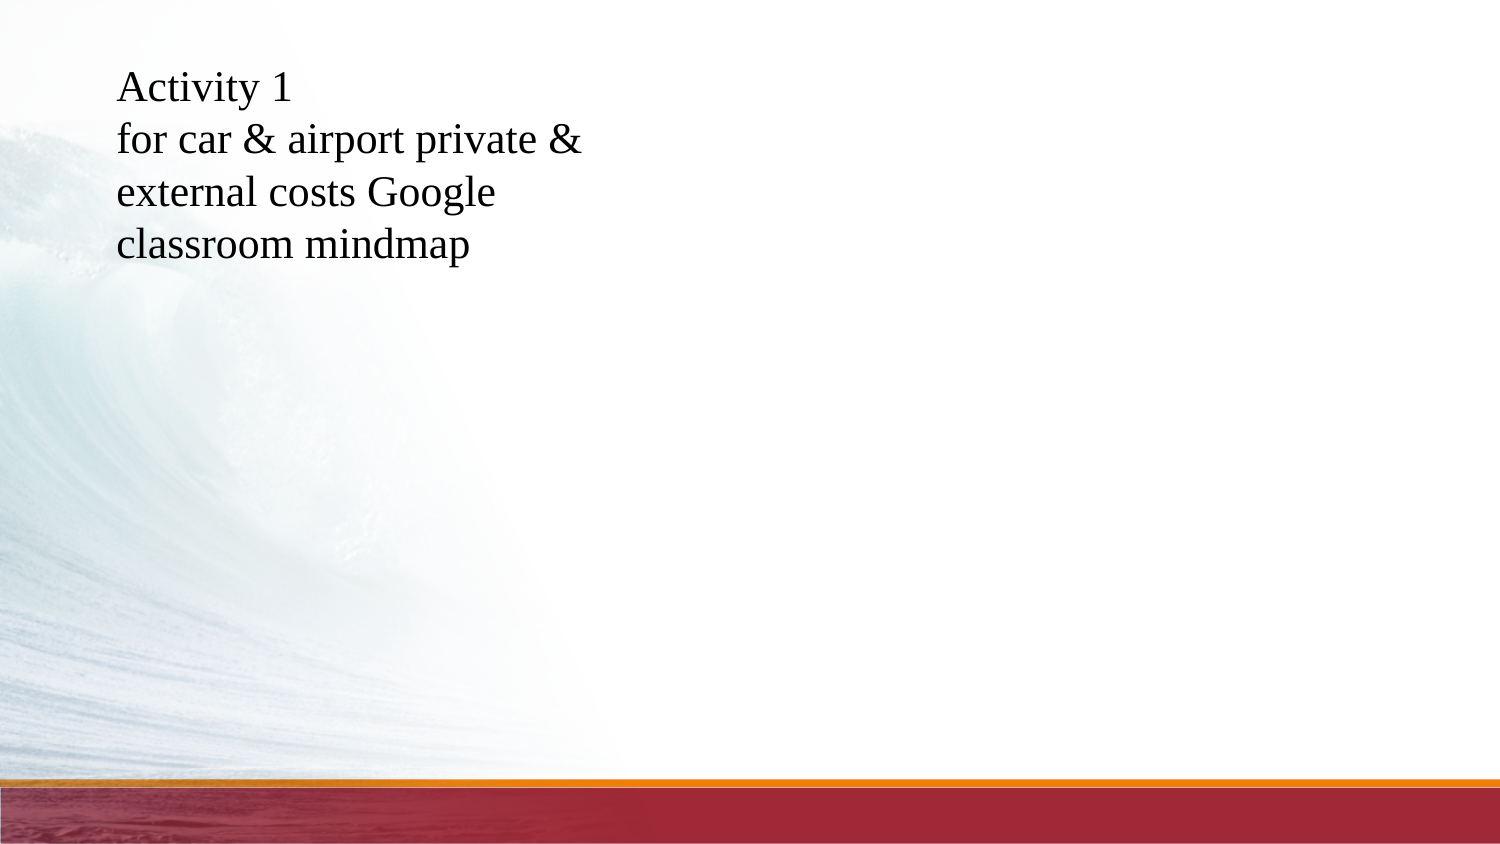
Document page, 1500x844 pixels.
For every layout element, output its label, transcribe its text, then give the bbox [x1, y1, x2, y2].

text_box Activity 1 for car & airport private & external costs Google classroom mindmap [105, 52, 629, 262]
picture [0, 0, 1500, 844]
